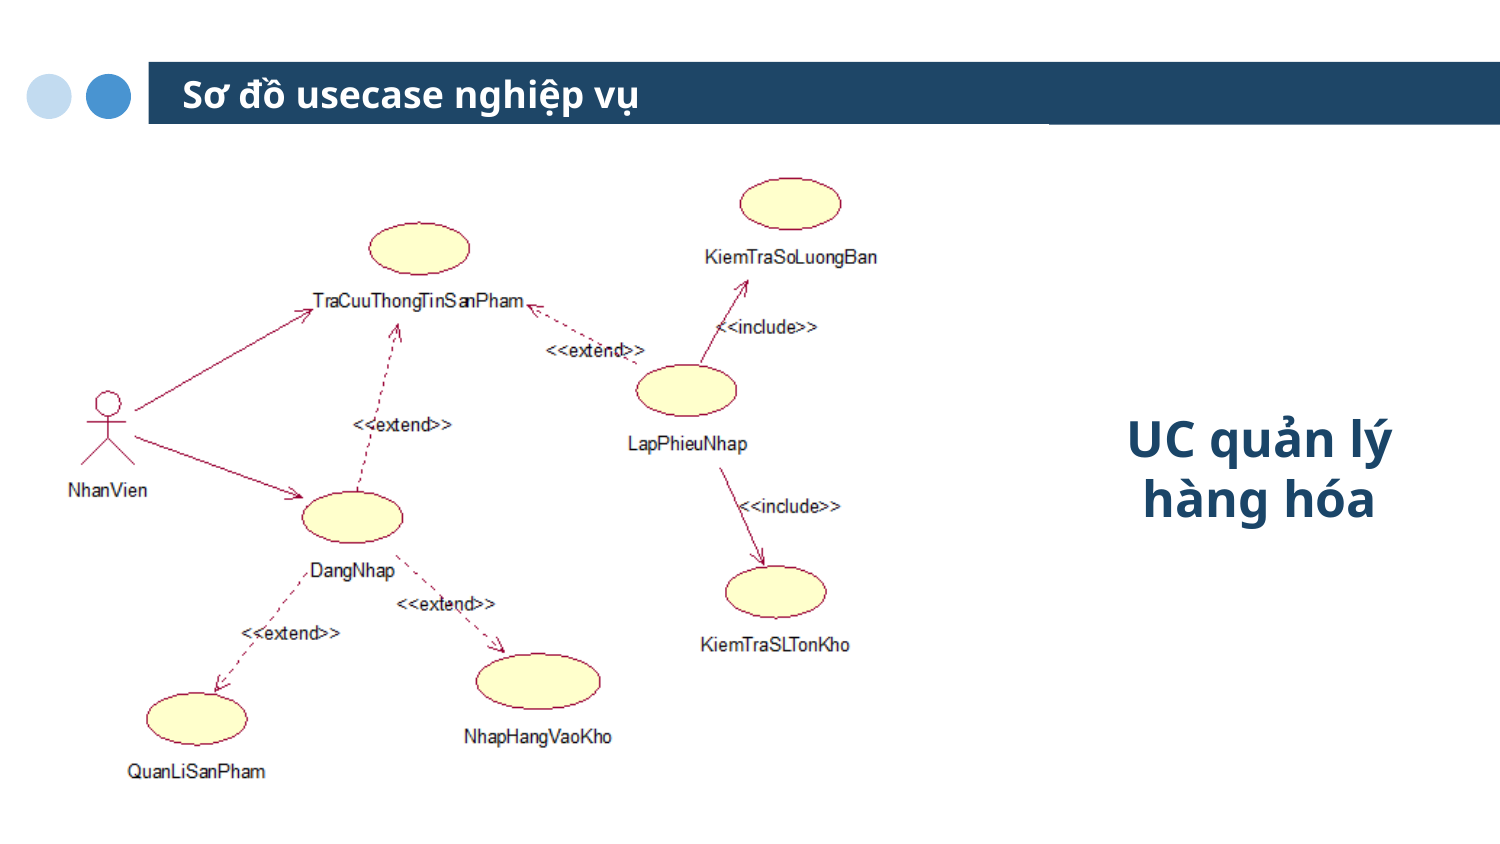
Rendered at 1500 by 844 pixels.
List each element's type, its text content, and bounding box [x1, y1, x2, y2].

title UC quản lý hàng hóa [1054, 392, 1472, 576]
picture [15, 124, 1049, 844]
subtitle Sơ đồ usecase nghiệp vụ [148, 61, 689, 123]
